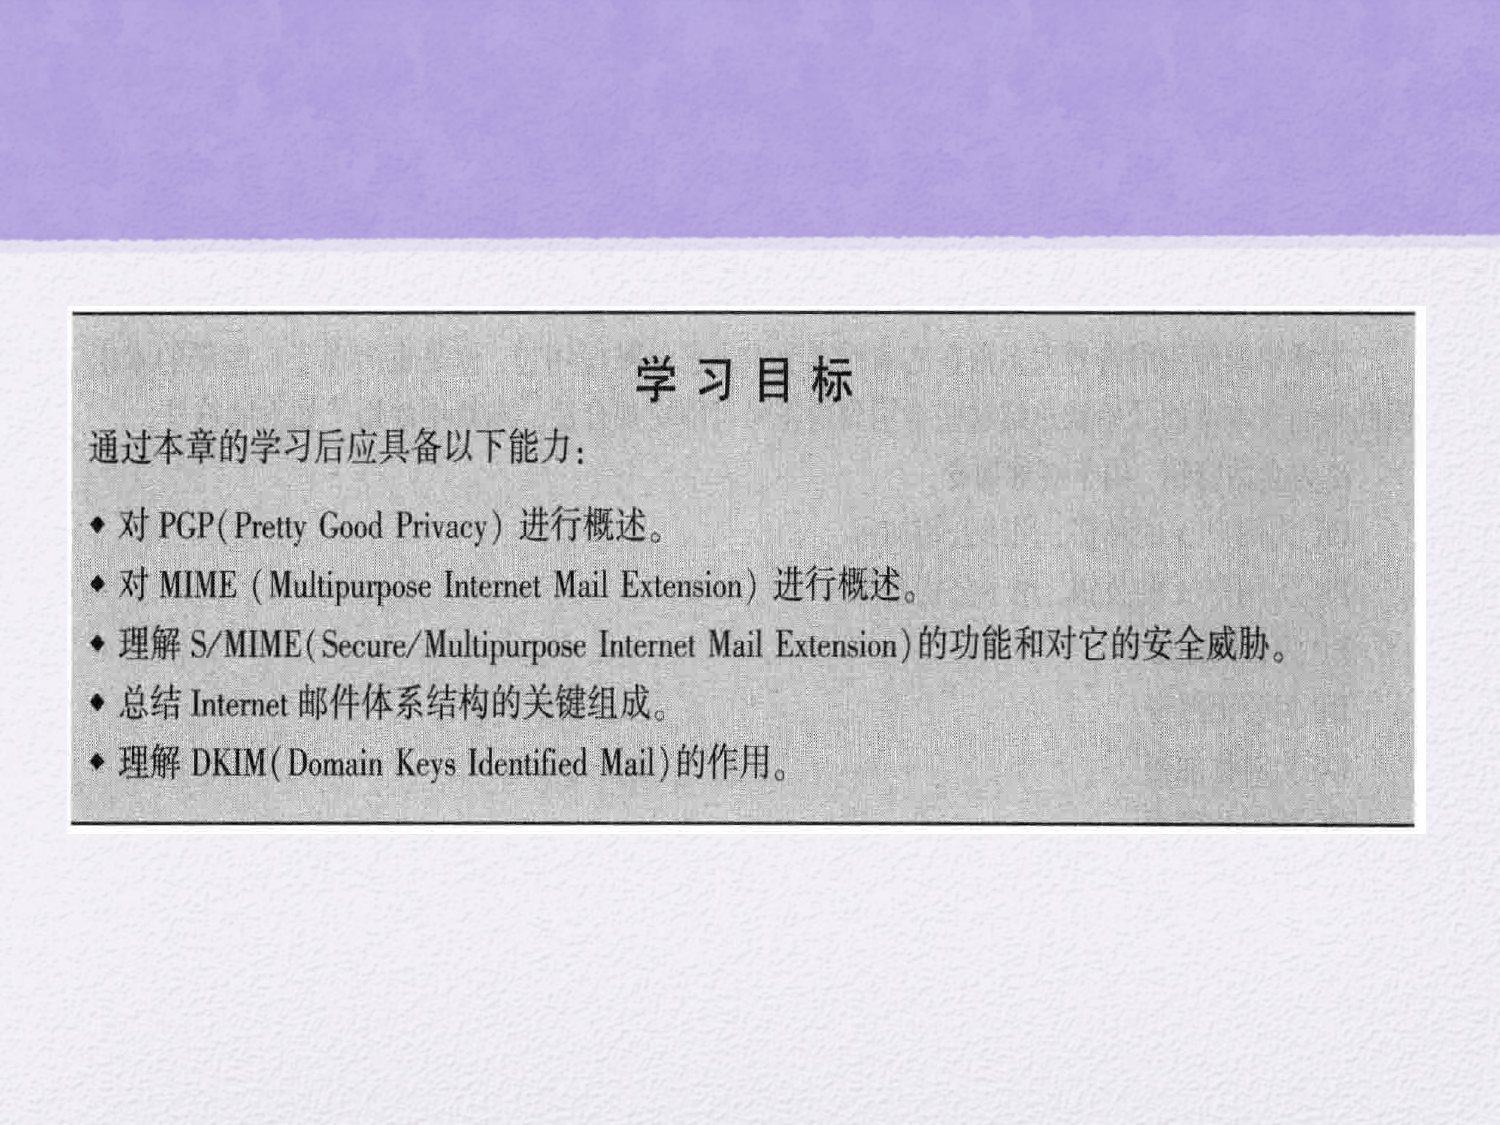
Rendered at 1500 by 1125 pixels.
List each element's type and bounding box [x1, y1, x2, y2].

picture [0, 225, 1500, 1125]
list [64, 303, 1429, 837]
